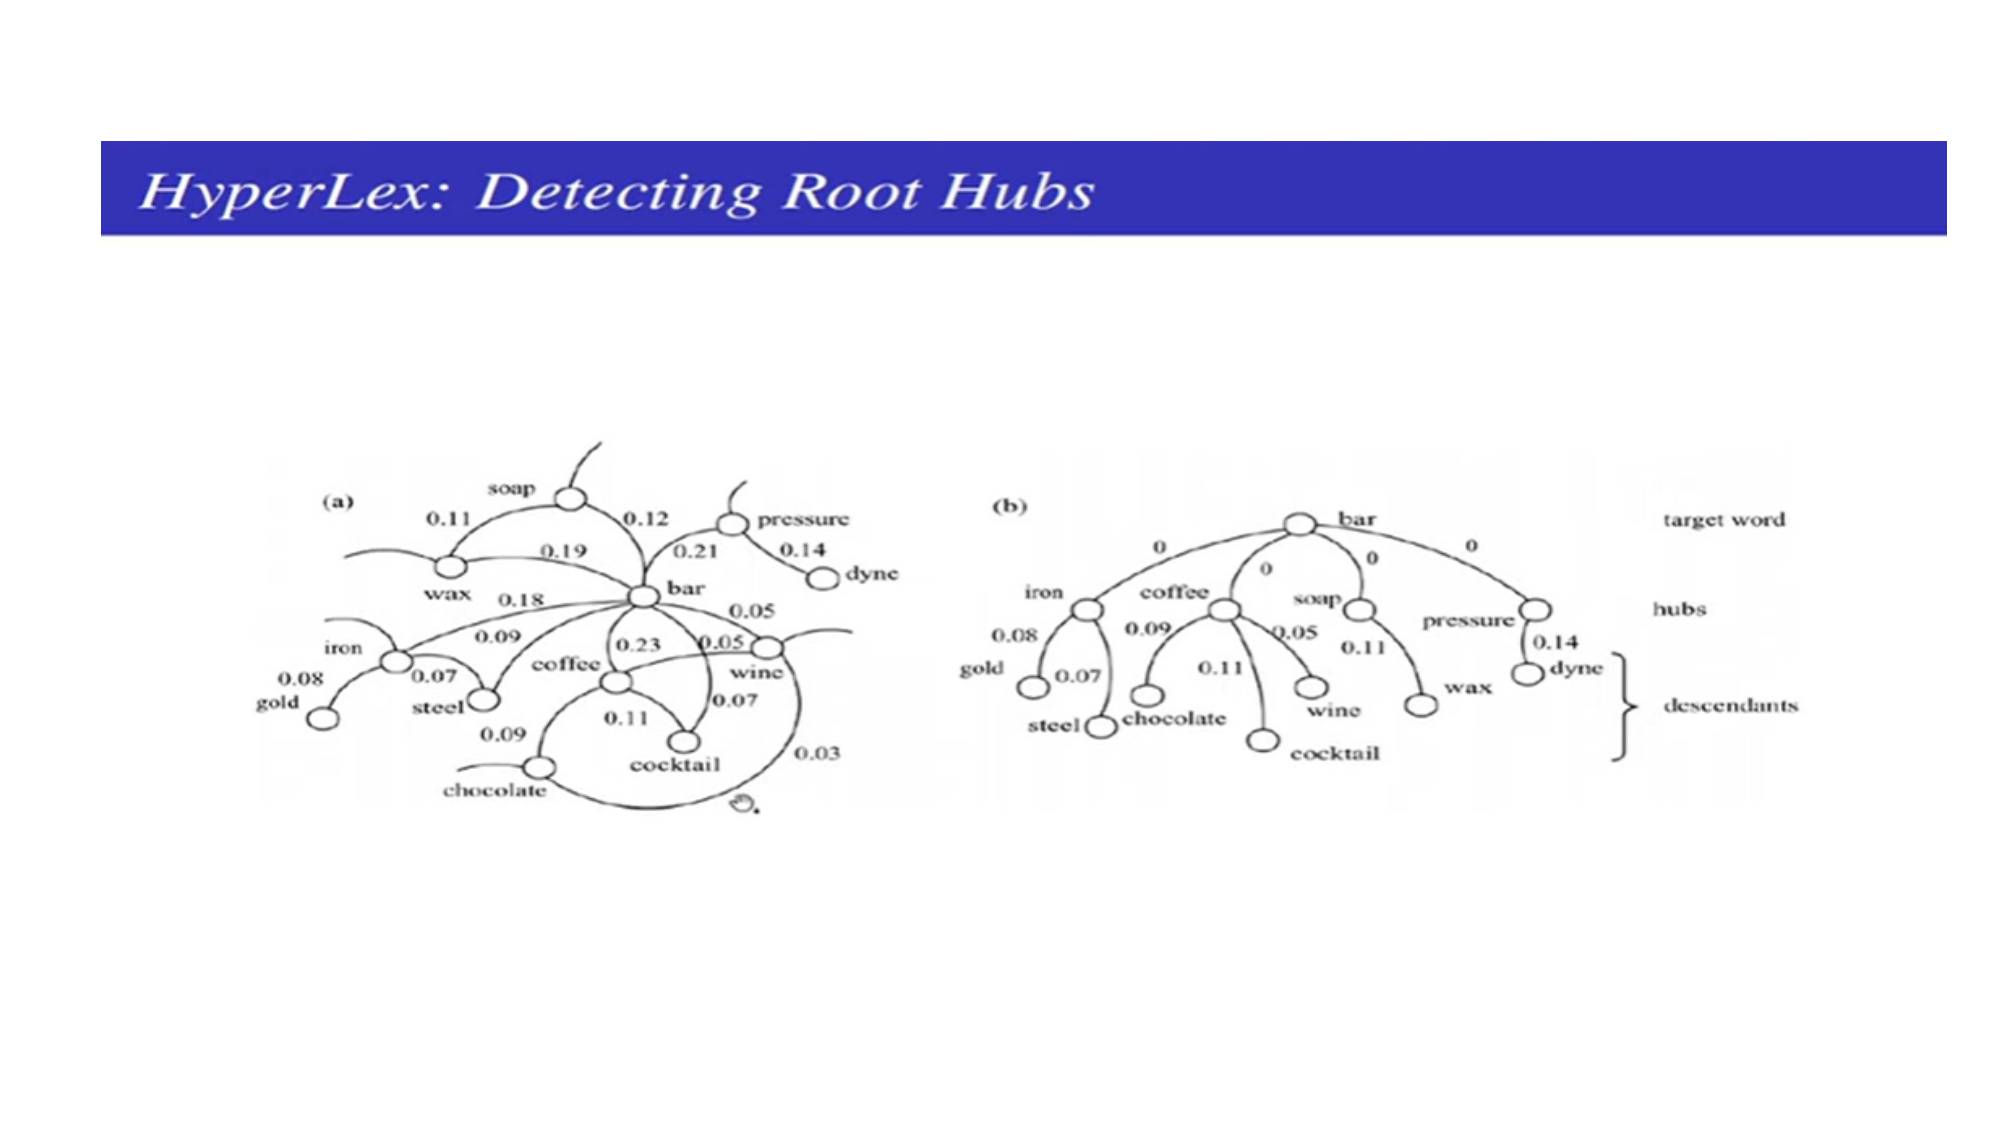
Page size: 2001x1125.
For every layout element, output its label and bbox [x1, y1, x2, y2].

picture [101, 141, 1947, 824]
